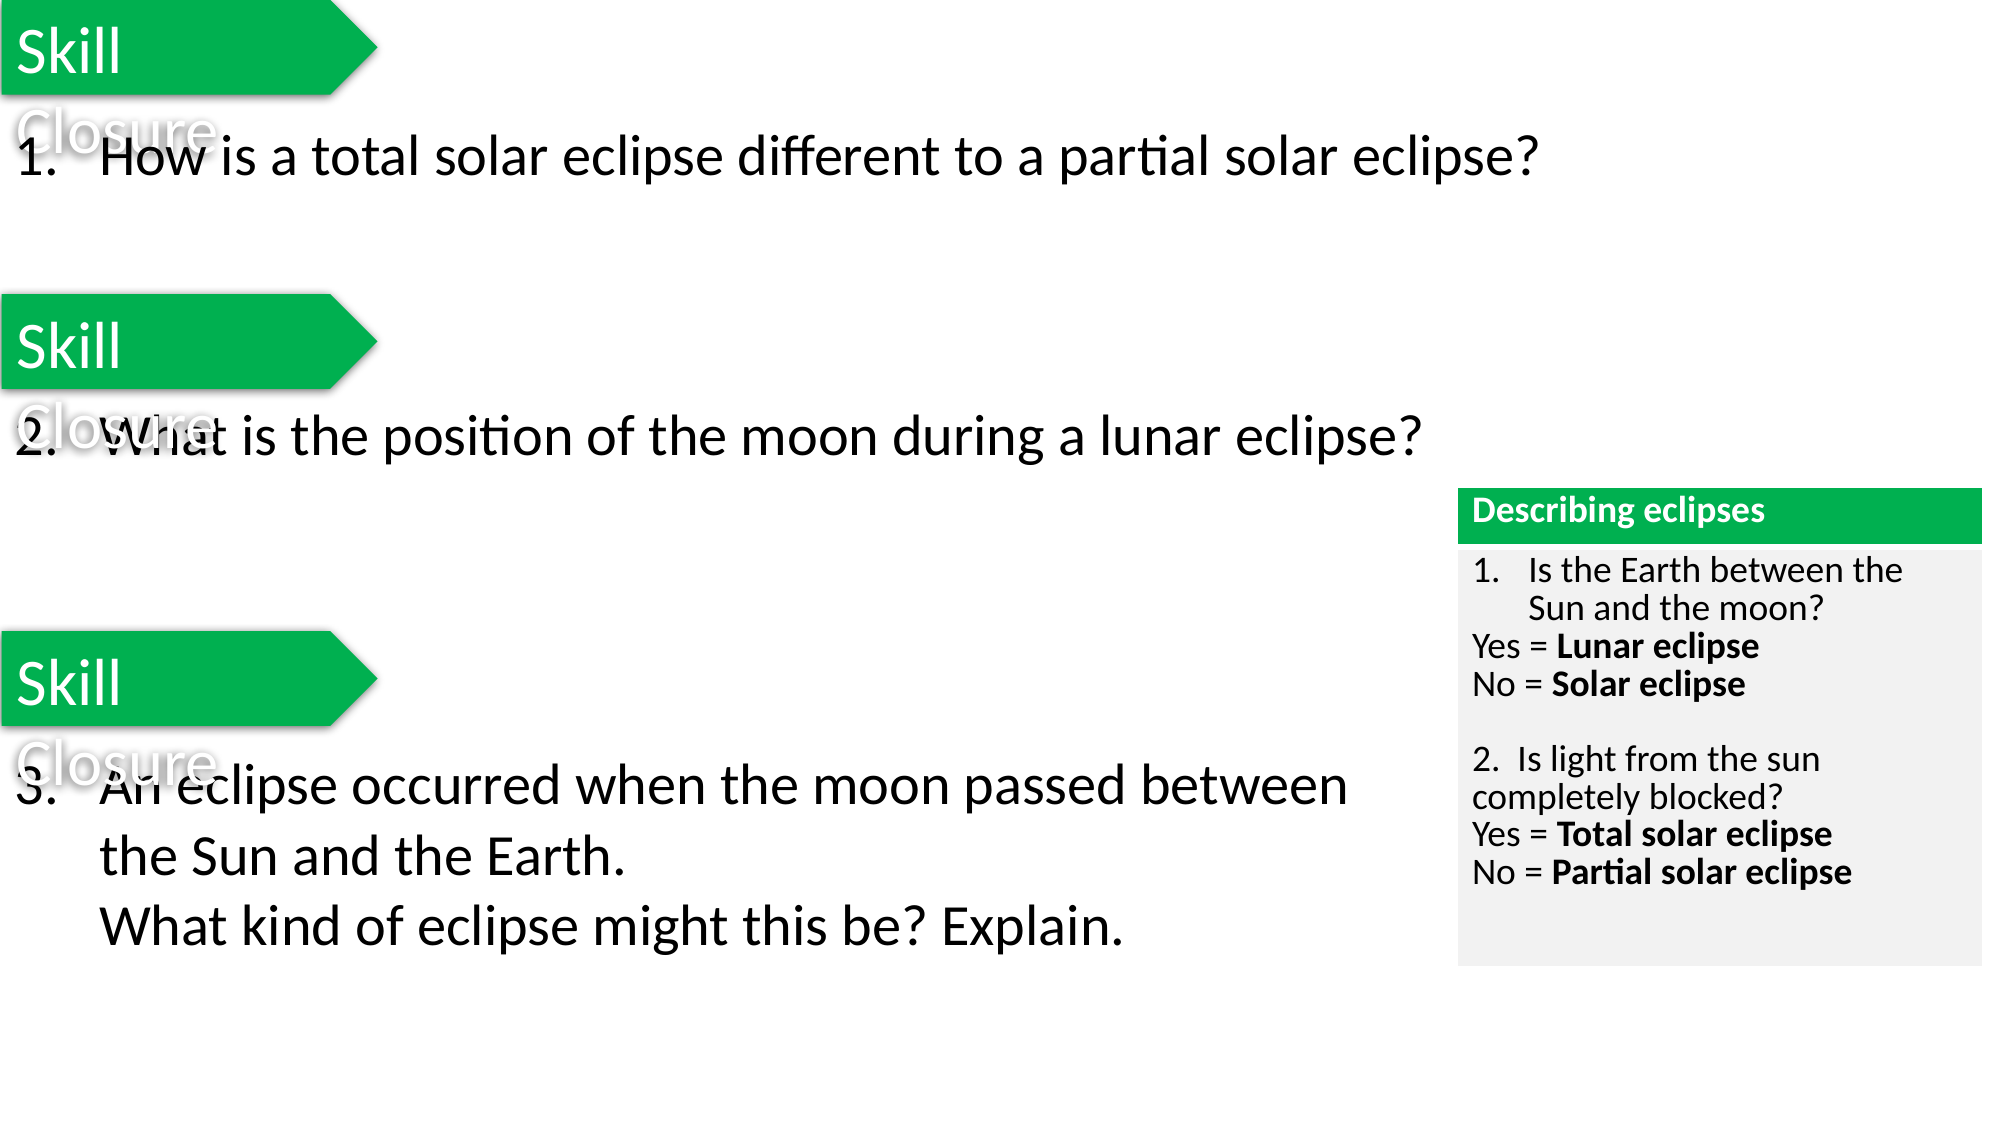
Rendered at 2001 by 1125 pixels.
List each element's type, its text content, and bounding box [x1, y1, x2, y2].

text_box How is a total solar eclipse different to a partial solar eclipse? What is the position of the moon during a lunar eclipse? An eclipse occurred when the moon passed between the Sun and the Earth. What kind of eclipse might this be? Explain. [0, 109, 1879, 1104]
text_box Skill Closure [1, 294, 378, 389]
text_box Skill Closure [1, 0, 378, 95]
table_cell Is the Earth between the Sun and the moon? Yes = Lunar eclipse No = Solar eclipse 2. Is light from the sun completely blocked? Yes = Total solar eclipse No = Partial solar eclipse [1458, 550, 1982, 966]
table_header Describing eclipses [1458, 488, 1982, 544]
text_box Skill Closure [1, 631, 378, 726]
